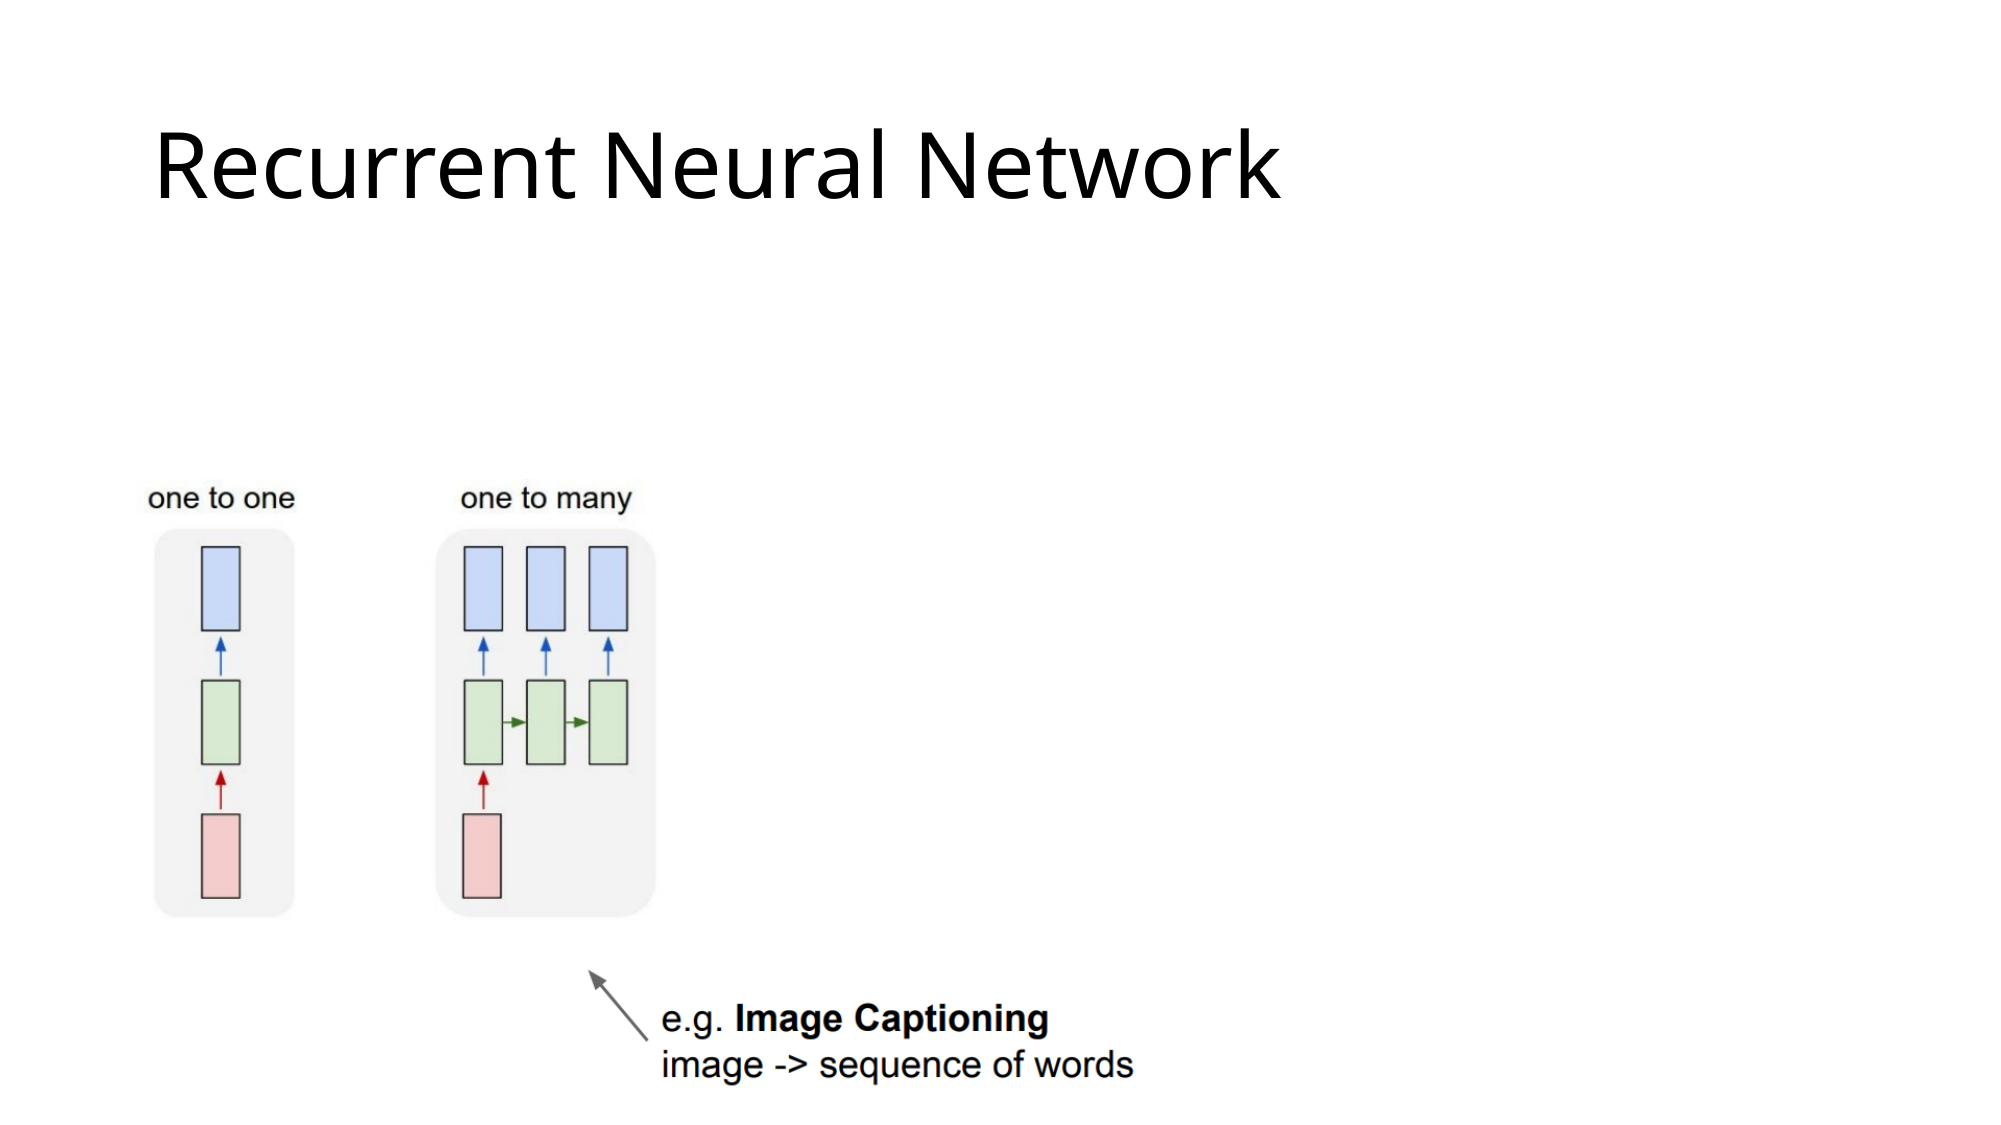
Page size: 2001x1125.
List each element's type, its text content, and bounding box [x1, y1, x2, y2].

picture [136, 477, 298, 924]
picture [411, 478, 669, 927]
picture [574, 964, 1151, 1098]
title Recurrent Neural Network [137, 59, 1863, 278]
